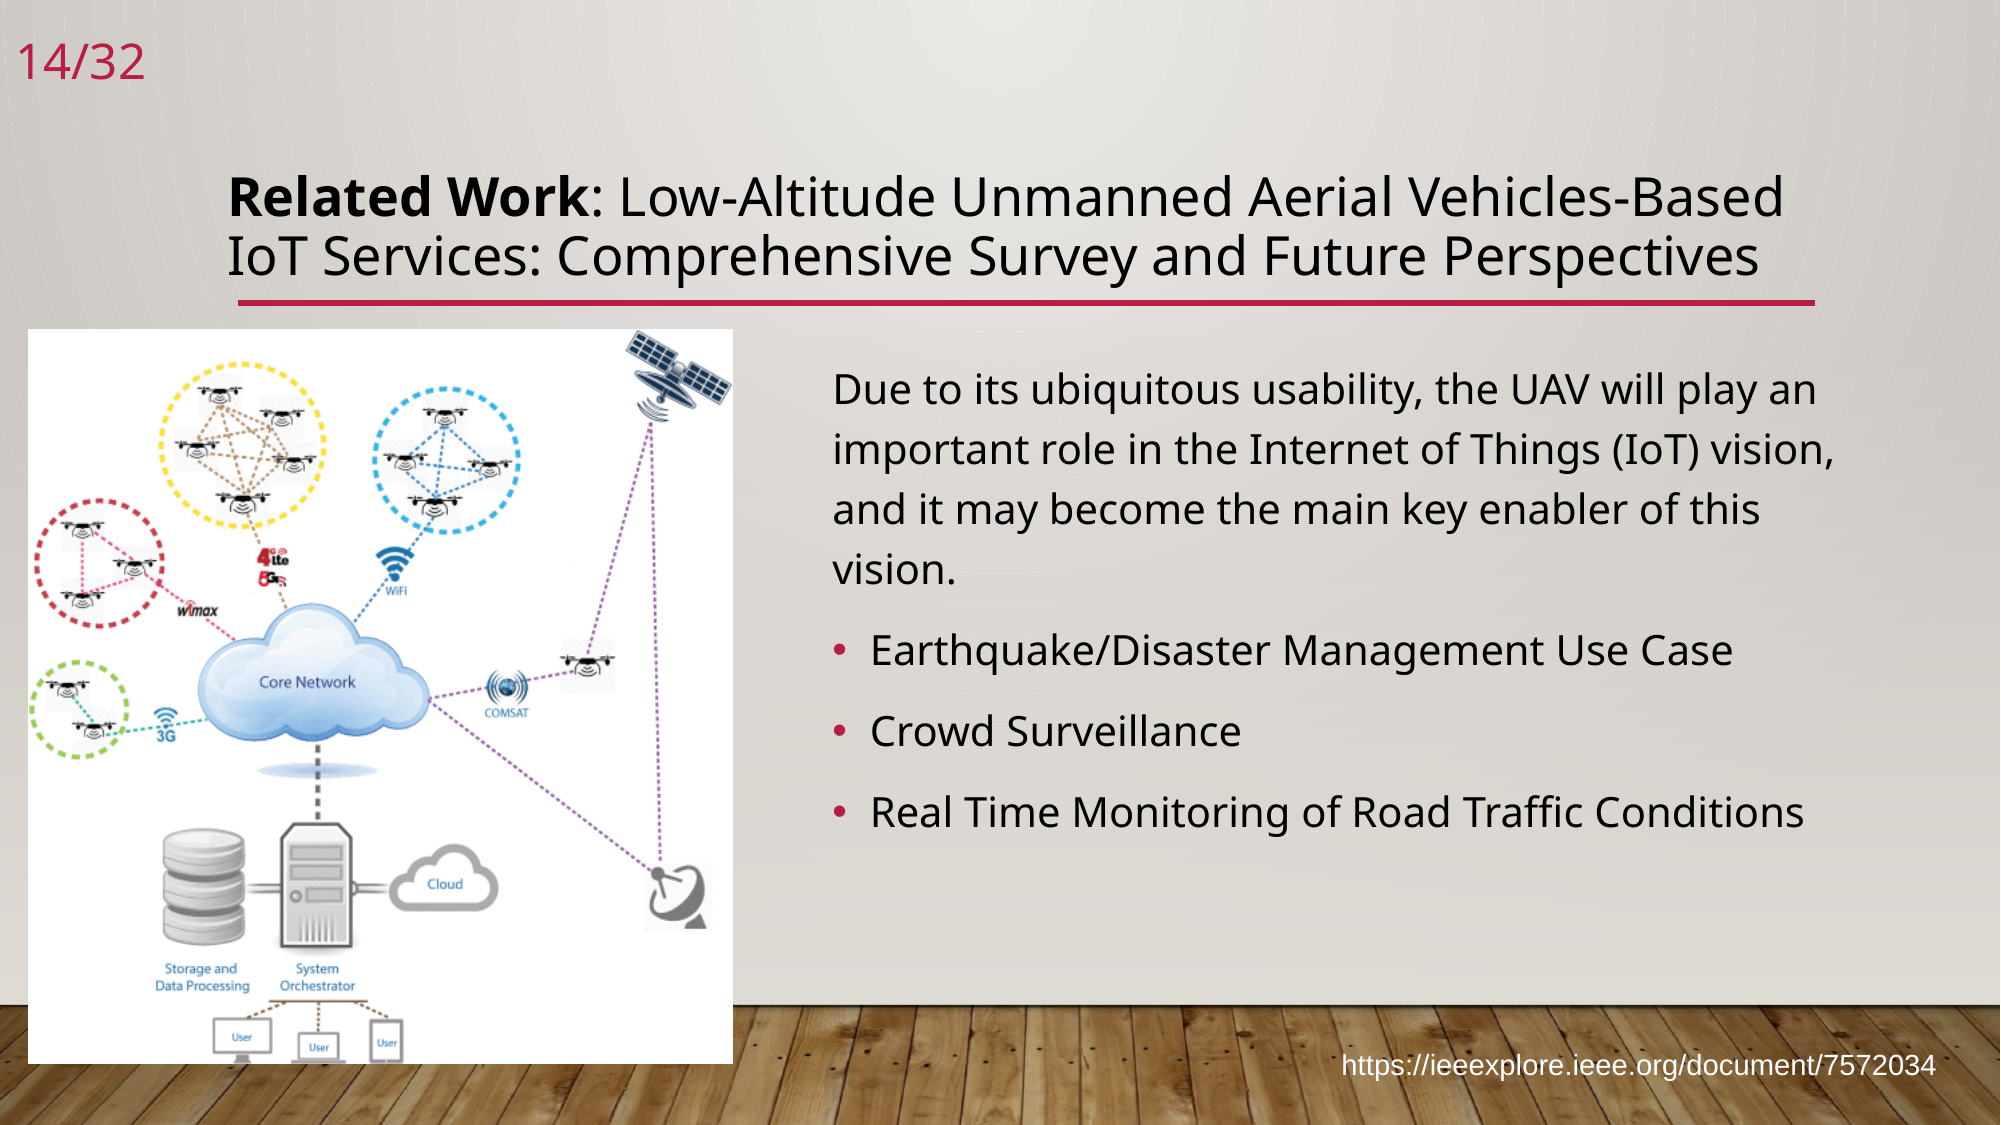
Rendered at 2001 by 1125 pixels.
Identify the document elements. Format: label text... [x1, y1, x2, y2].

picture [0, 1005, 2000, 1125]
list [28, 328, 733, 1064]
text_box https://ieeexplore.ieee.org/document/7572034 [1326, 1038, 1958, 1089]
text_box Related Work: Low-Altitude Unmanned Aerial Vehicles-Based IoT Services: Comprehensive Survey and Future Perspectives [212, 154, 1863, 303]
text_box Due to its ubiquitous usability, the UAV will play an important role in the Internet of Things (IoT) vision, and it may become the main key enabler of this vision. Earthquake/Disaster Management Use Case Crowd Surveillance Real Time Monitoring of Road Traffic Conditions [817, 288, 1909, 981]
slide_number 14/32 [0, 22, 162, 101]
